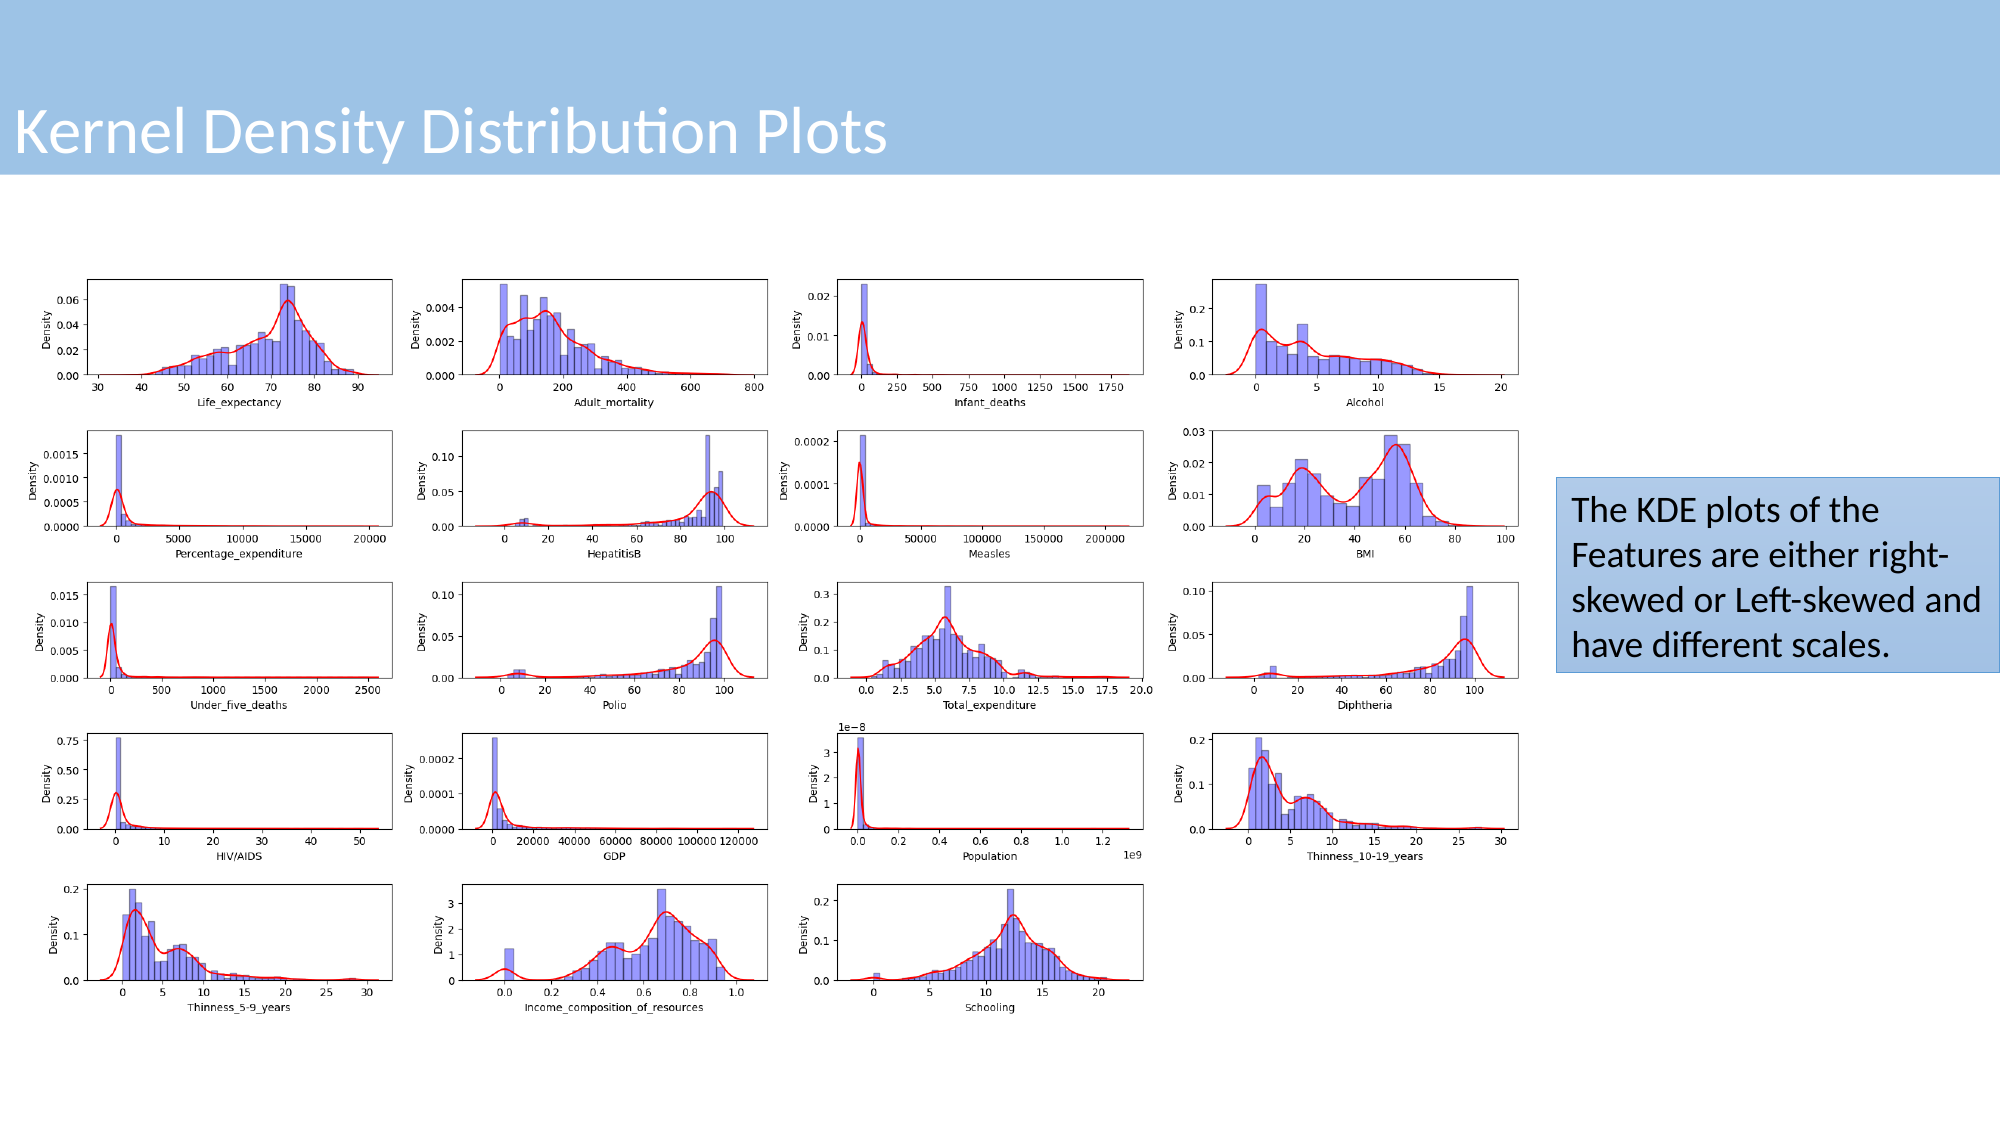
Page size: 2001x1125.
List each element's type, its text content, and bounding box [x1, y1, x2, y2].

text_box The KDE plots of the Features are either right-skewed or Left-skewed and have different scales. [1556, 477, 2000, 673]
picture [20, 272, 1525, 1020]
text_box Kernel Density Distribution Plots [0, 0, 2000, 175]
